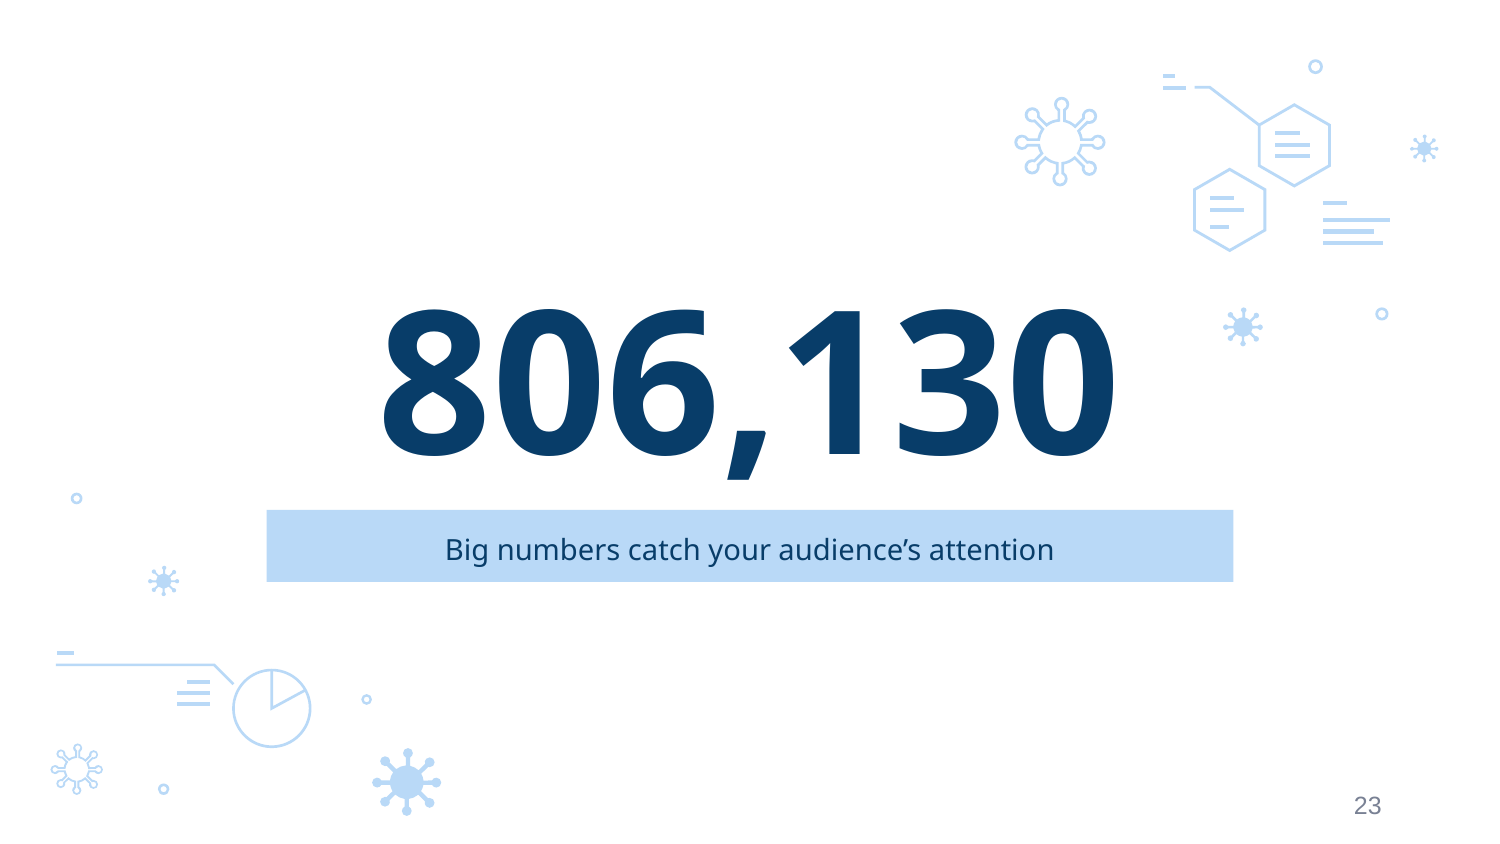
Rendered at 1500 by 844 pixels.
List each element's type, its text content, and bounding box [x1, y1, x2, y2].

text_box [55, 650, 312, 749]
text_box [1162, 73, 1391, 253]
slide_number 23 [1059, 782, 1397, 828]
title 806,130 [266, 261, 1234, 509]
text_box [361, 694, 372, 705]
text_box [148, 565, 180, 597]
subtitle Big numbers catch your audience’s attention [266, 509, 1234, 582]
text_box [1223, 307, 1263, 347]
text_box [1014, 96, 1106, 187]
